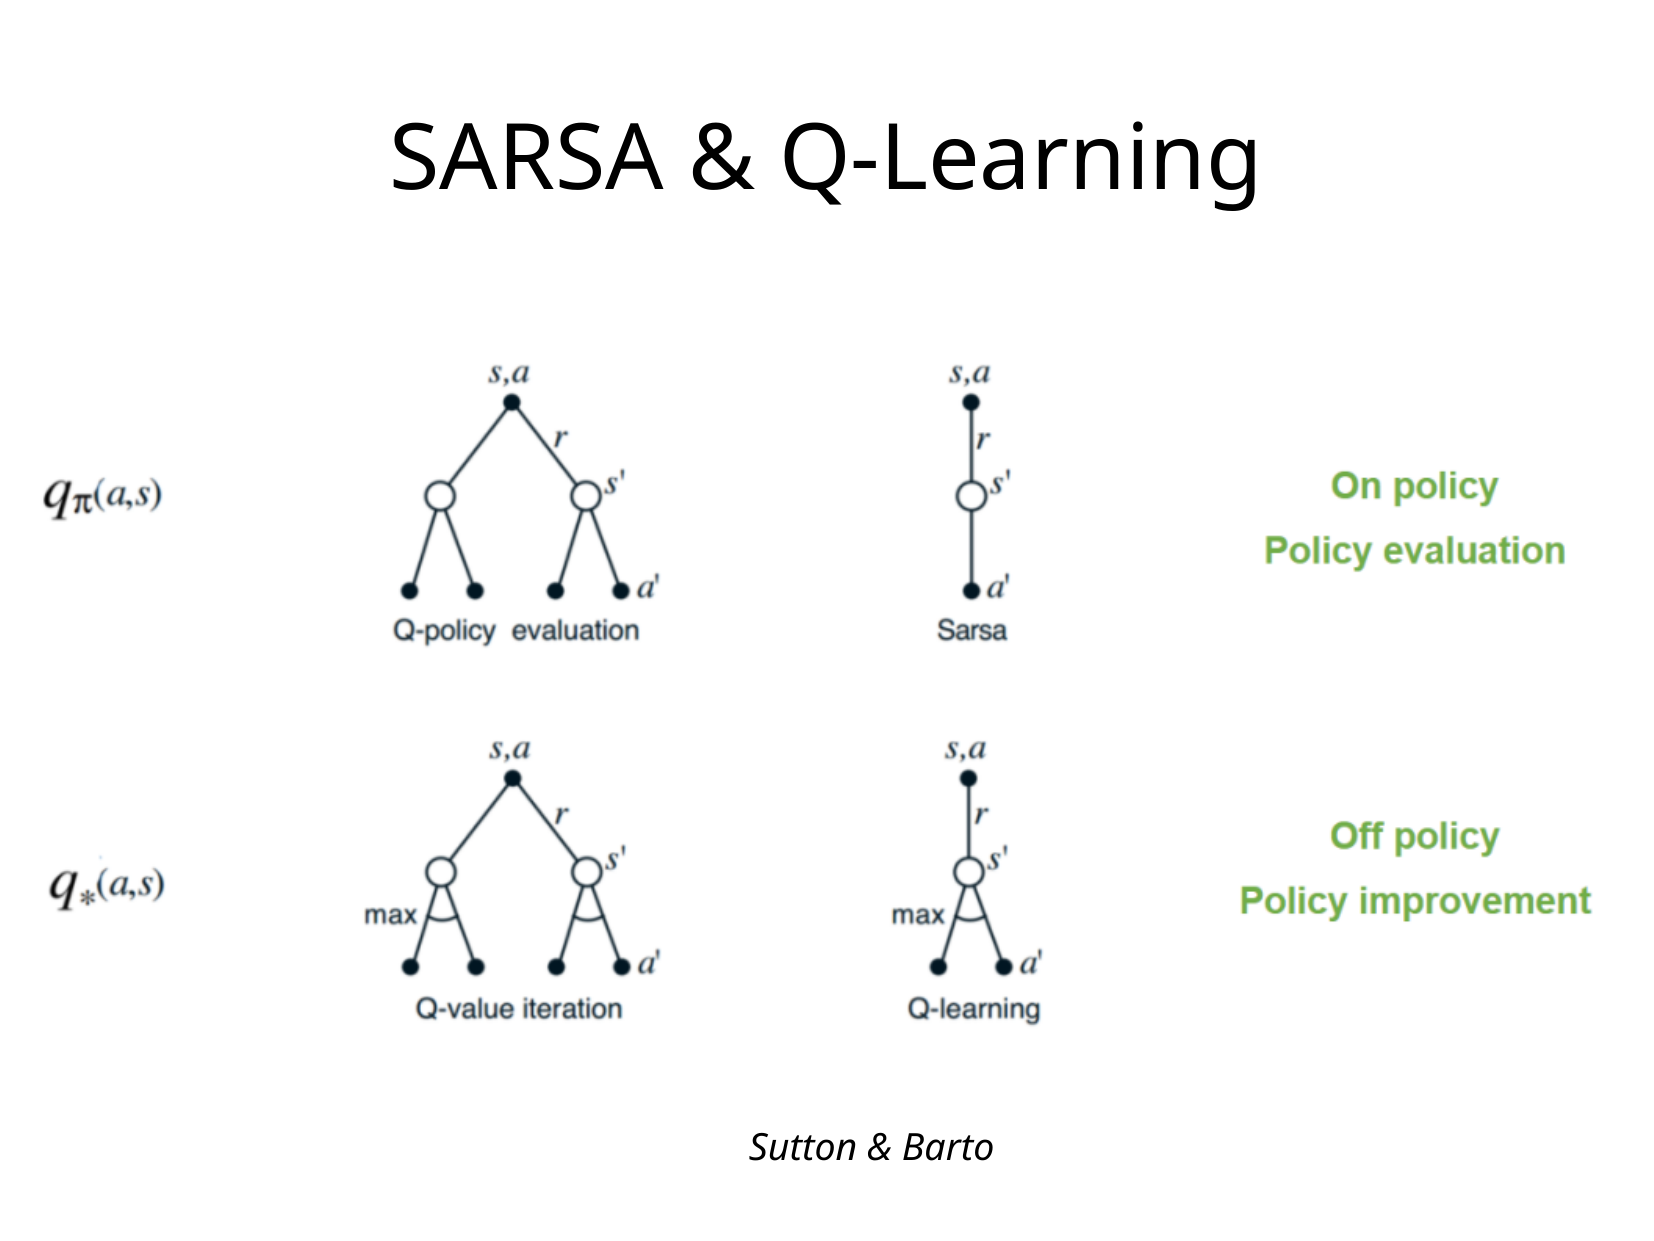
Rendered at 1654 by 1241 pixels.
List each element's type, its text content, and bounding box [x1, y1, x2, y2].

text_box Sutton & Barto [528, 1088, 1215, 1202]
picture [0, 290, 1654, 1080]
title SARSA & Q-Learning [82, 49, 1571, 257]
